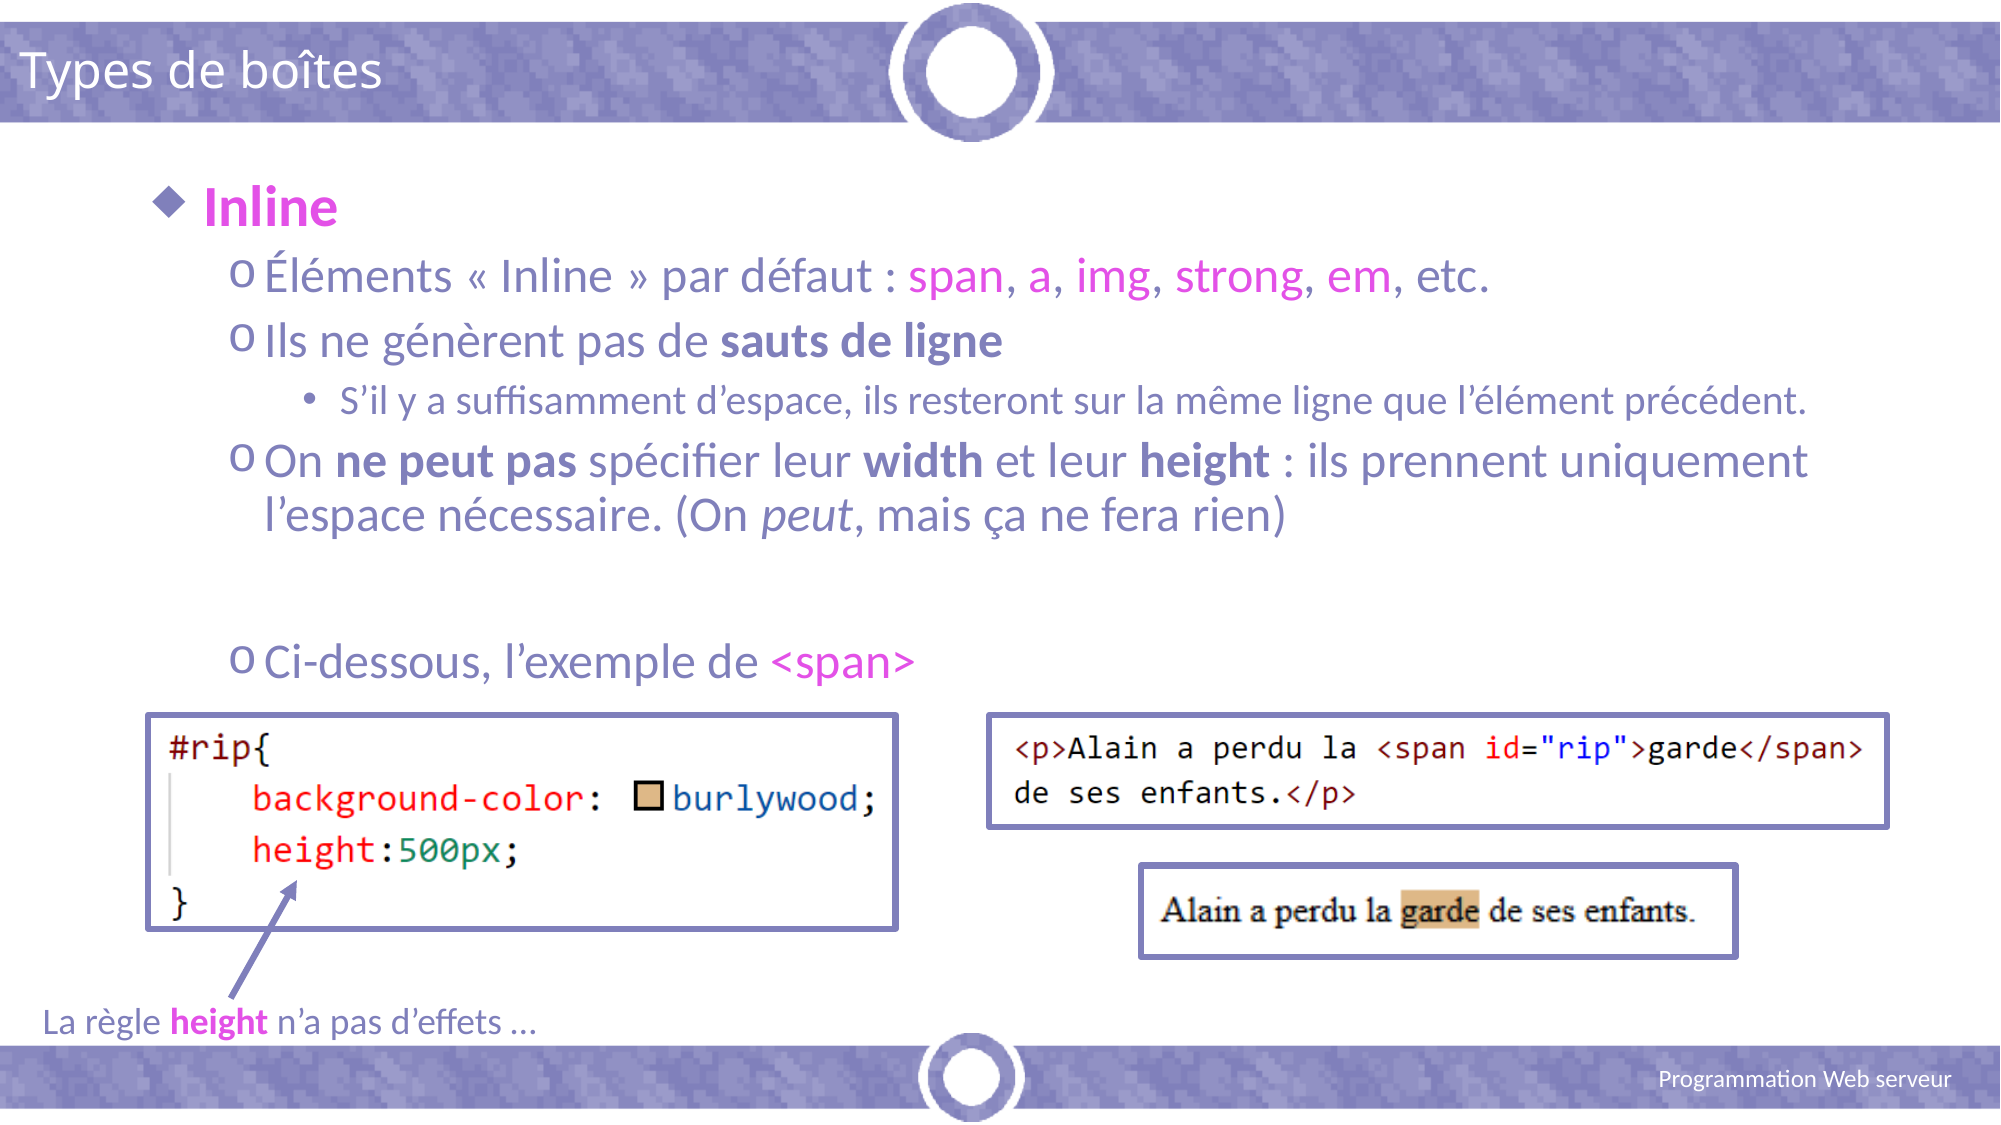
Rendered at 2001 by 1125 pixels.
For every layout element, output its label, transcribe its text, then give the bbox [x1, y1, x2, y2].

picture [0, 3, 2000, 142]
picture [0, 1033, 2000, 1122]
picture [992, 718, 1885, 824]
picture [1143, 868, 1733, 954]
text_box La règle height n’a pas d’effets … [27, 989, 753, 1050]
picture [151, 718, 893, 926]
title Types de boîtes [4, 22, 884, 123]
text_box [230, 880, 297, 999]
list Inline Éléments « Inline » par défaut : span, a, img, strong, em, etc. Ils ne génèrent pas de sauts de ligne S’il y a suffisamment d’espace, ils resteront sur la même ligne que l’élément précédent. On ne peut pas spécifier leur width et leur height : ils prennent uniquement l’espace nécessaire. (On peut, mais ça ne fera rien) Ci-dessous, l’exemple de <span> [137, 168, 1863, 1014]
